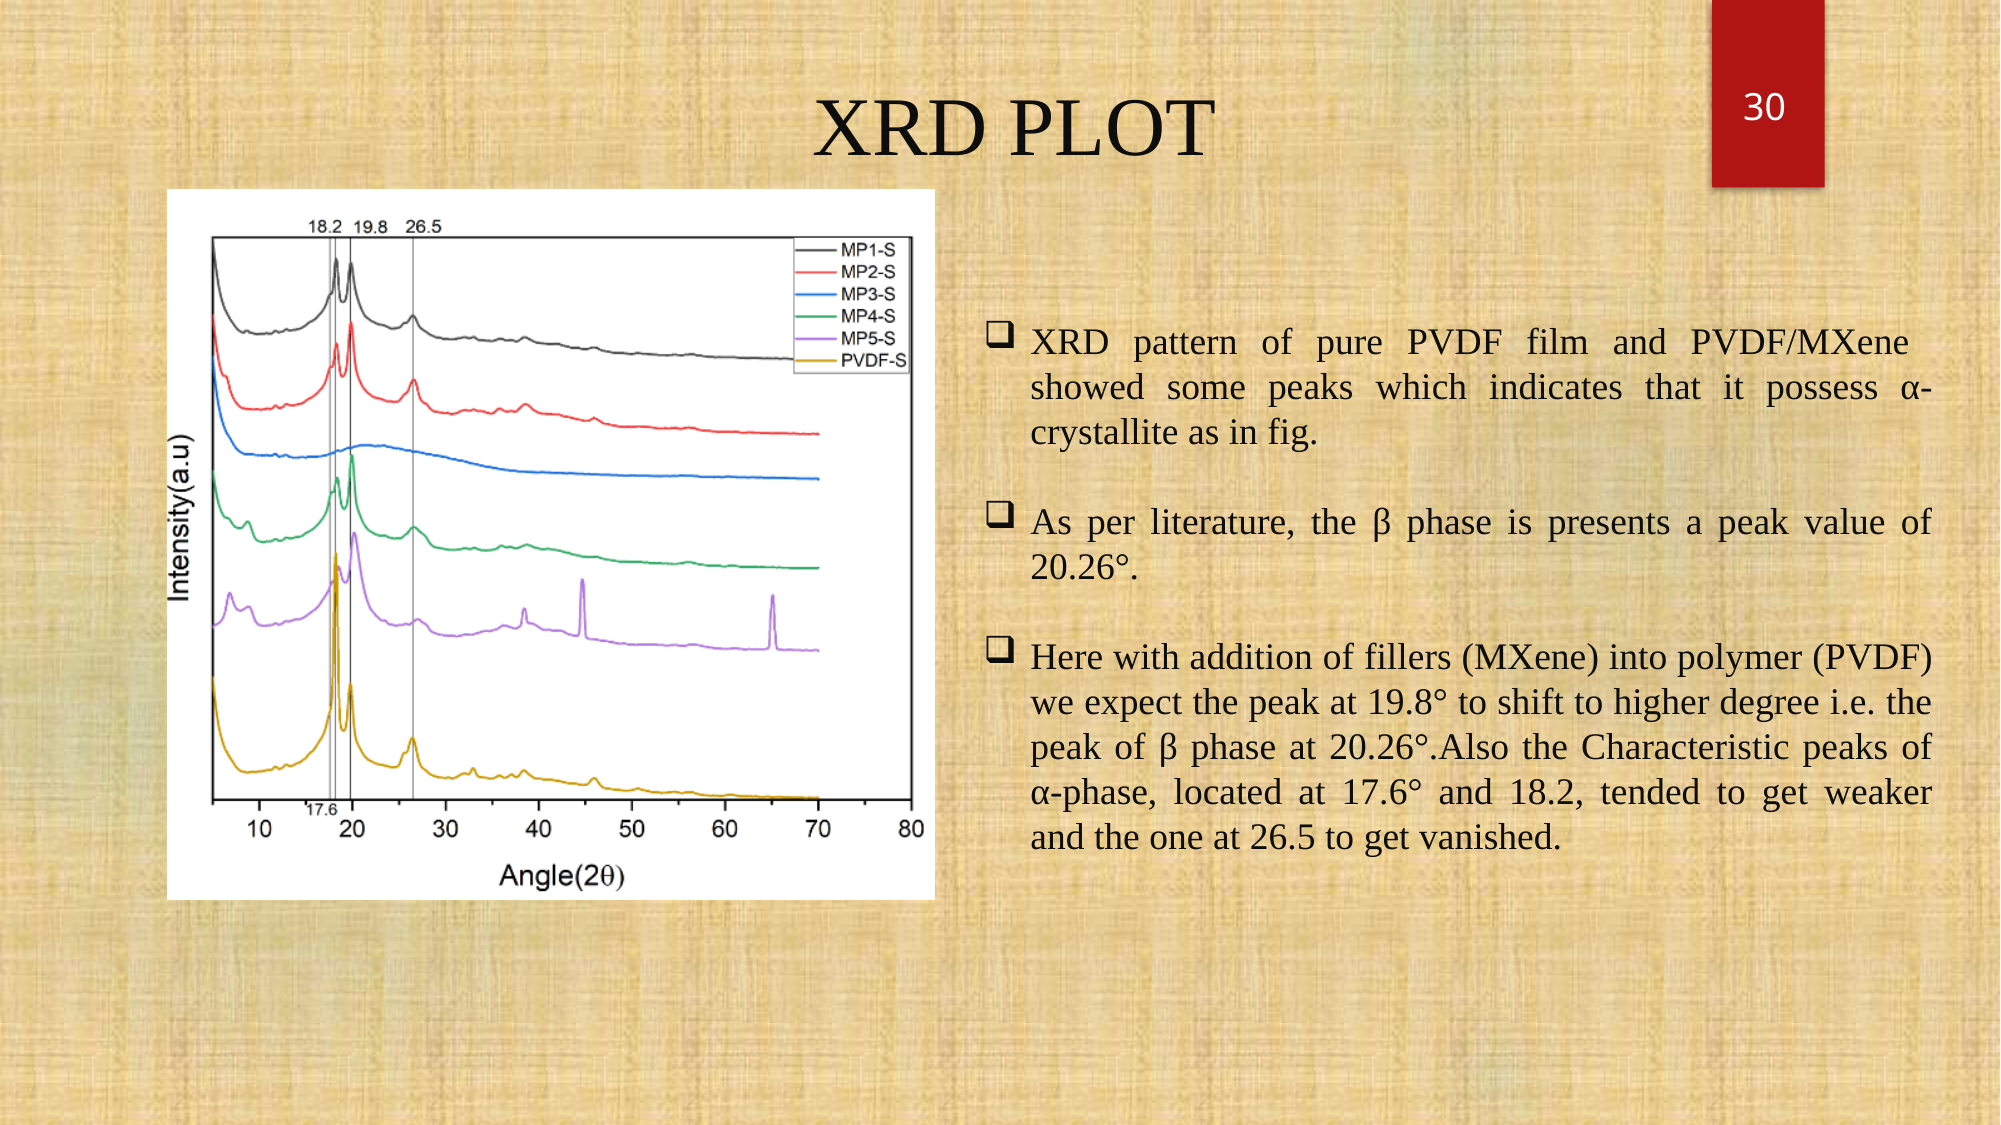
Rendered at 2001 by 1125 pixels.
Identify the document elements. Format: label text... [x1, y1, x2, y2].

picture [0, 0, 2001, 1125]
text_box XRD pattern of pure PVDF film and PVDF/MXene showed some peaks which indicates that it possess α-crystallite as in fig. As per literature, the β phase is presents a peak value of 20.26°. Here with addition of fillers (MXene) into polymer (PVDF) we expect the peak at 19.8° to shift to higher degree i.e. the peak of β phase at 20.26°.Also the Characteristic peaks of α-phase, located at 17.6° and 18.2, tended to get weaker and the one at 26.5 to get vanished. [968, 264, 1949, 910]
title XRD PLOT [137, 59, 1863, 178]
text_box 30 [1728, 75, 1802, 136]
